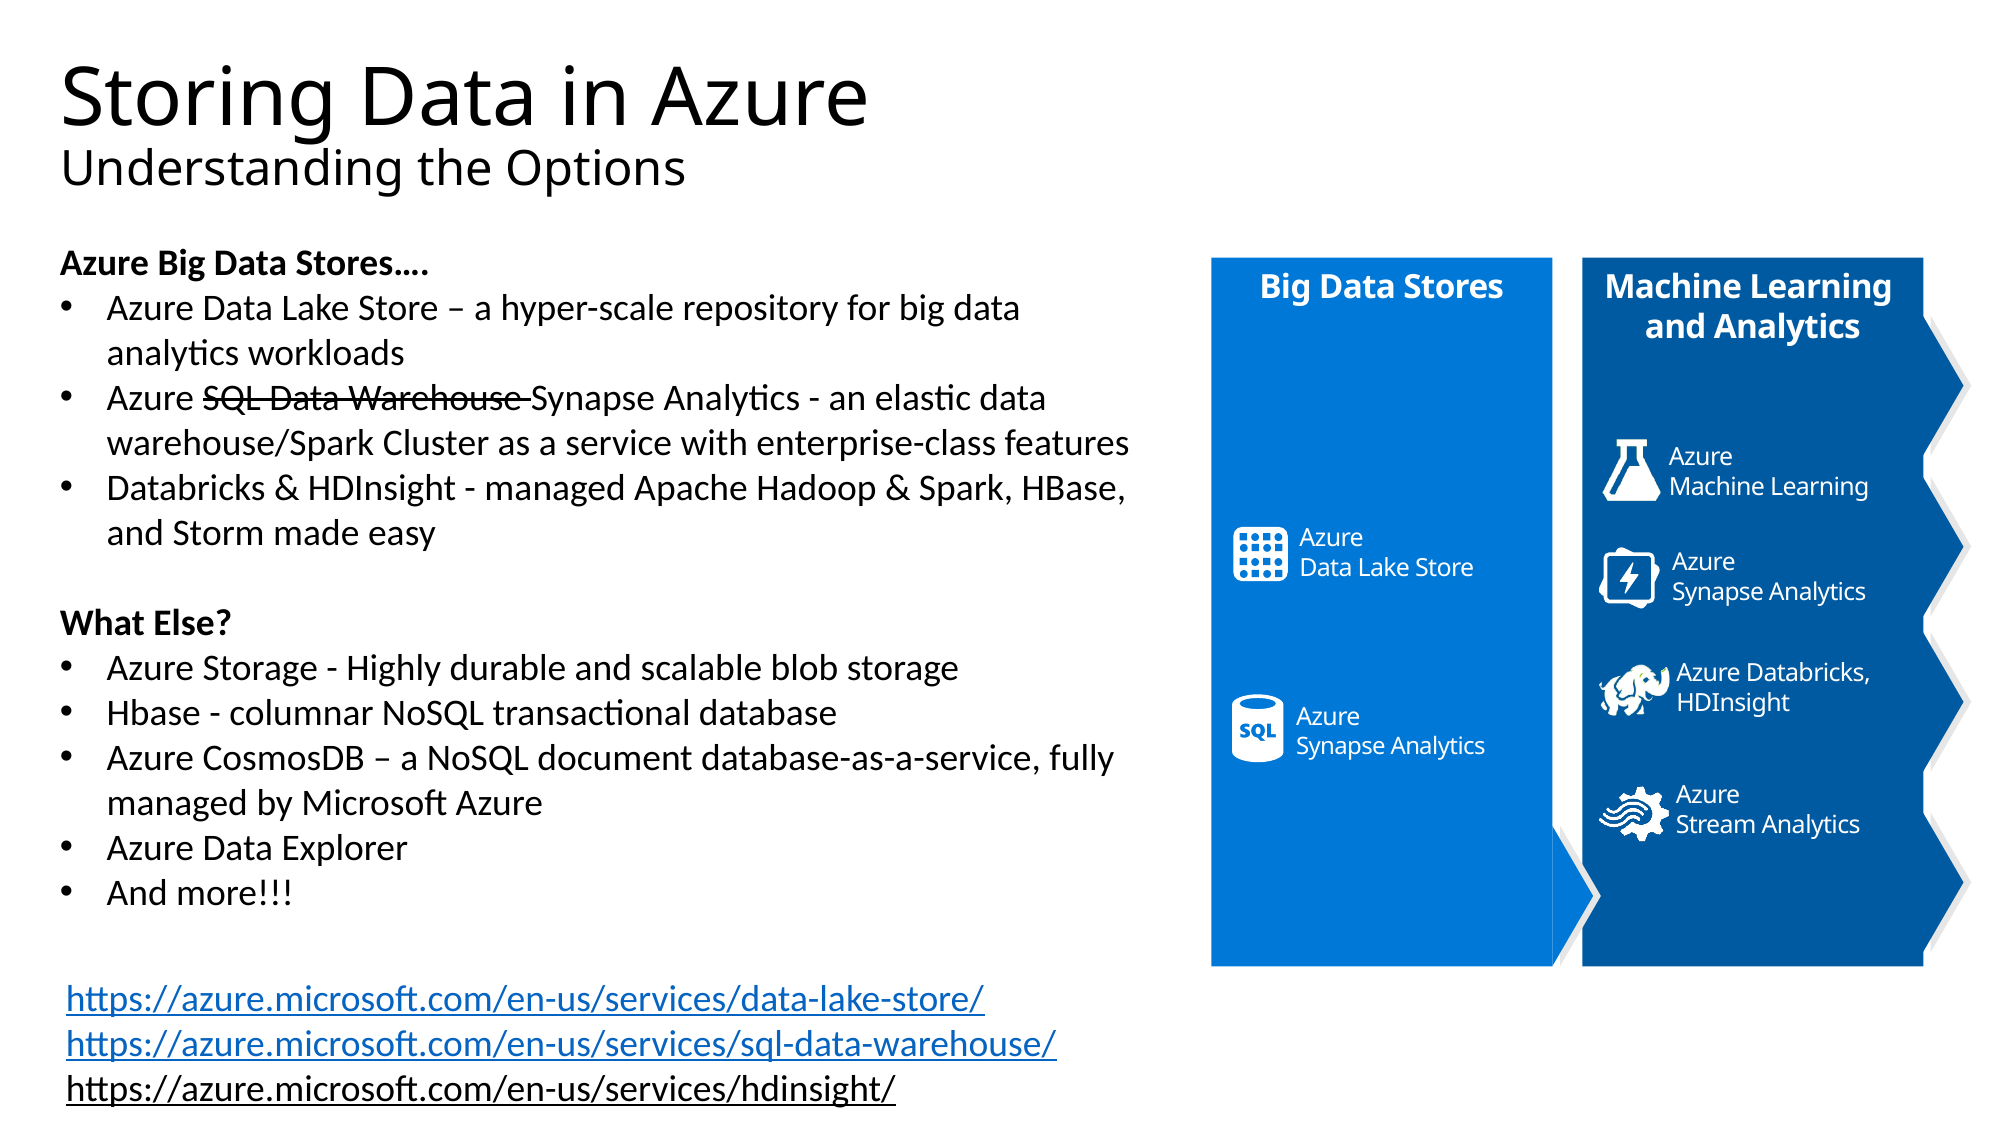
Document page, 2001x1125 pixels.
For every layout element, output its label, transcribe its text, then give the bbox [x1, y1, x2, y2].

text_box https://azure.microsoft.com/en-us/services/data-lake-store/ https://azure.microsoft.com/en-us/services/sql-data-warehouse/ https://azure.microsoft.com/en-us/services/hdinsight/ [51, 966, 1073, 1125]
text_box Azure Big Data Stores…. Azure Data Lake Store – a hyper-scale repository for big data analytics workloads Azure SQL Data Warehouse Synapse Analytics - an elastic data warehouse/Spark Cluster as a service with enterprise-class features Databricks & HDInsight - managed Apache Hadoop & Spark, HBase, and Storm made easy What Else? Azure Storage - Highly durable and scalable blob storage Hbase - columnar NoSQL transactional database Azure CosmosDB – a NoSQL document database-as-a-service, fully managed by Microsoft Azure Azure Data Explorer And more!!! [45, 230, 1158, 920]
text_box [1601, 257, 1972, 967]
text_box Storing Data in Azure Understanding the Options [44, 47, 1995, 204]
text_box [1211, 257, 1601, 967]
